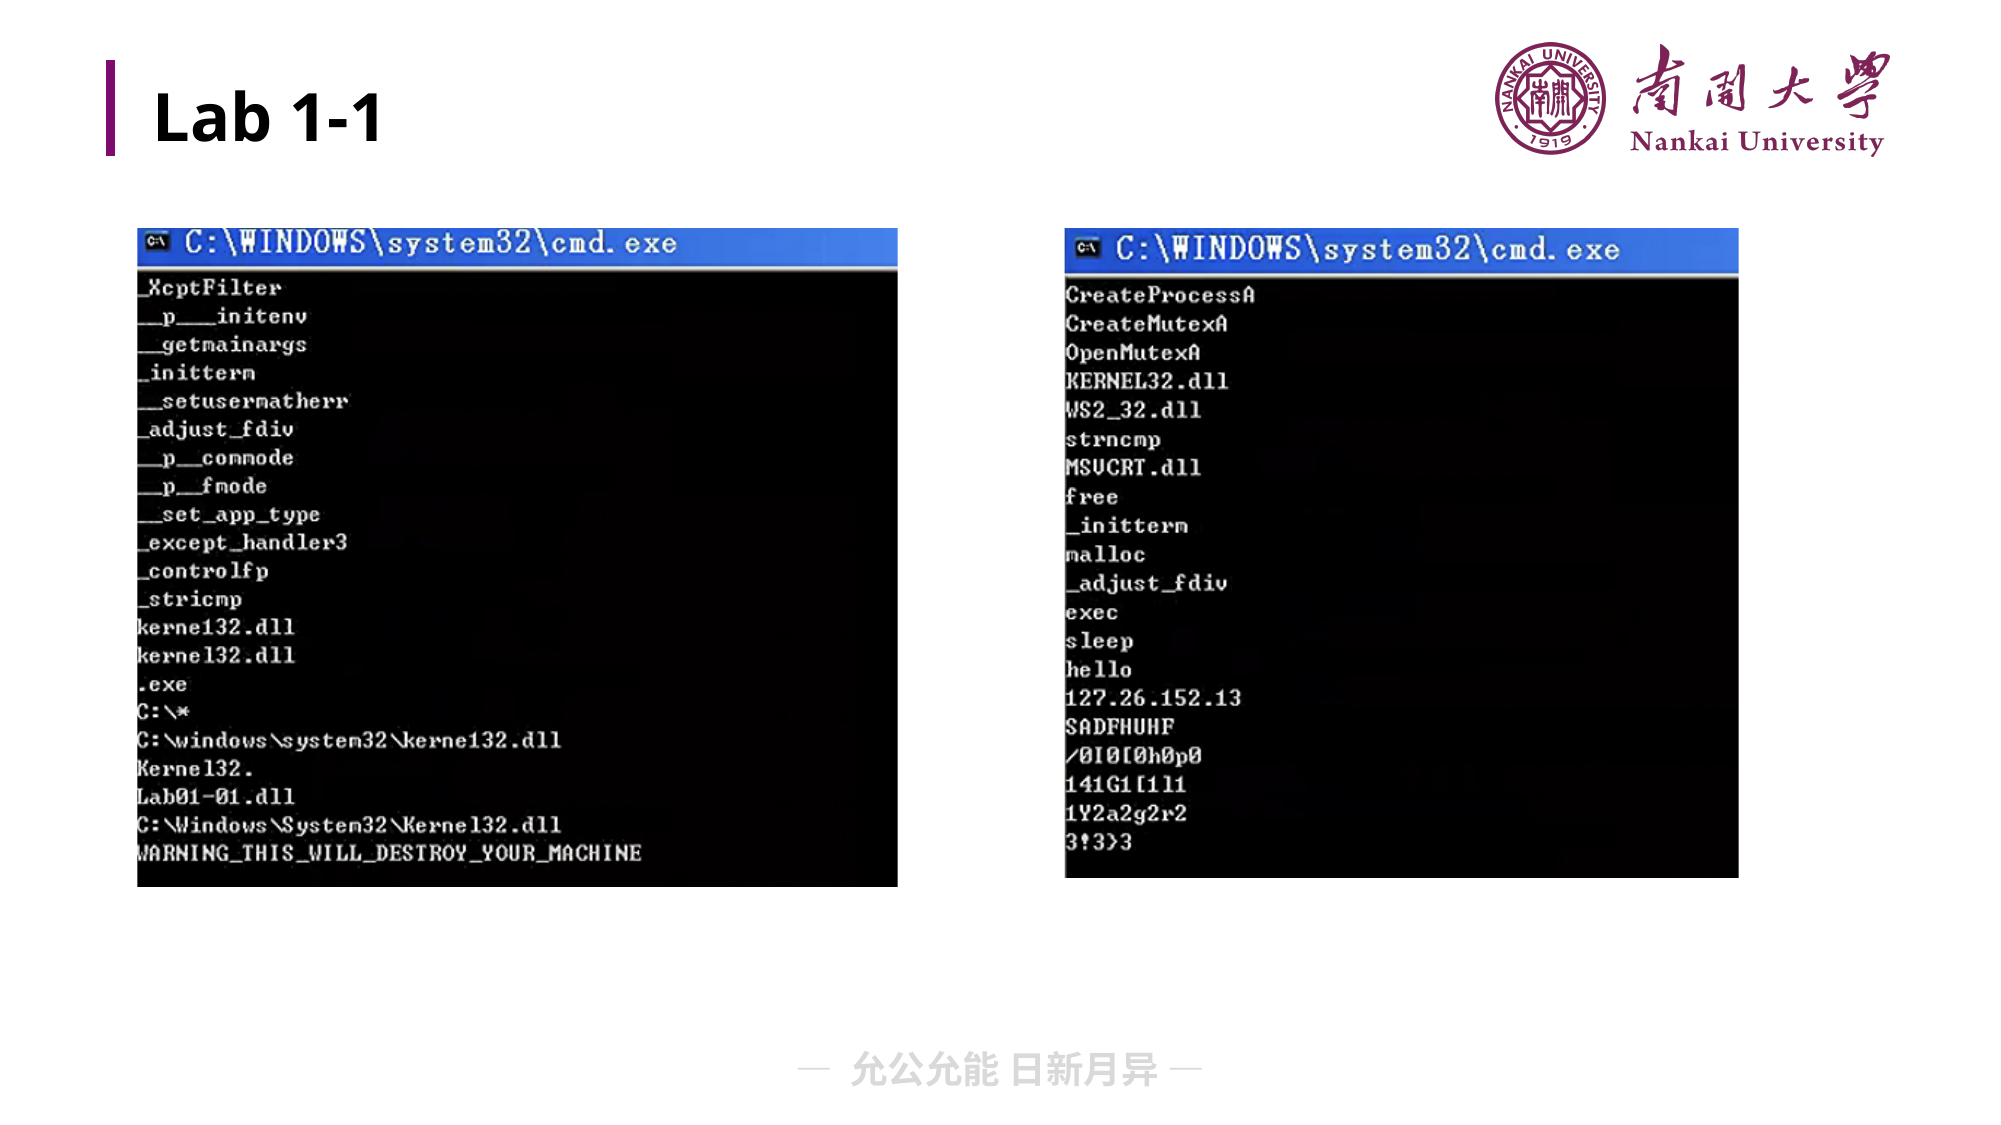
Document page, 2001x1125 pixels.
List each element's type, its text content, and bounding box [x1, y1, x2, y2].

picture [1495, 42, 1890, 157]
picture [1064, 228, 1739, 878]
title Lab 1-1 [137, 48, 1000, 191]
picture [137, 228, 898, 887]
